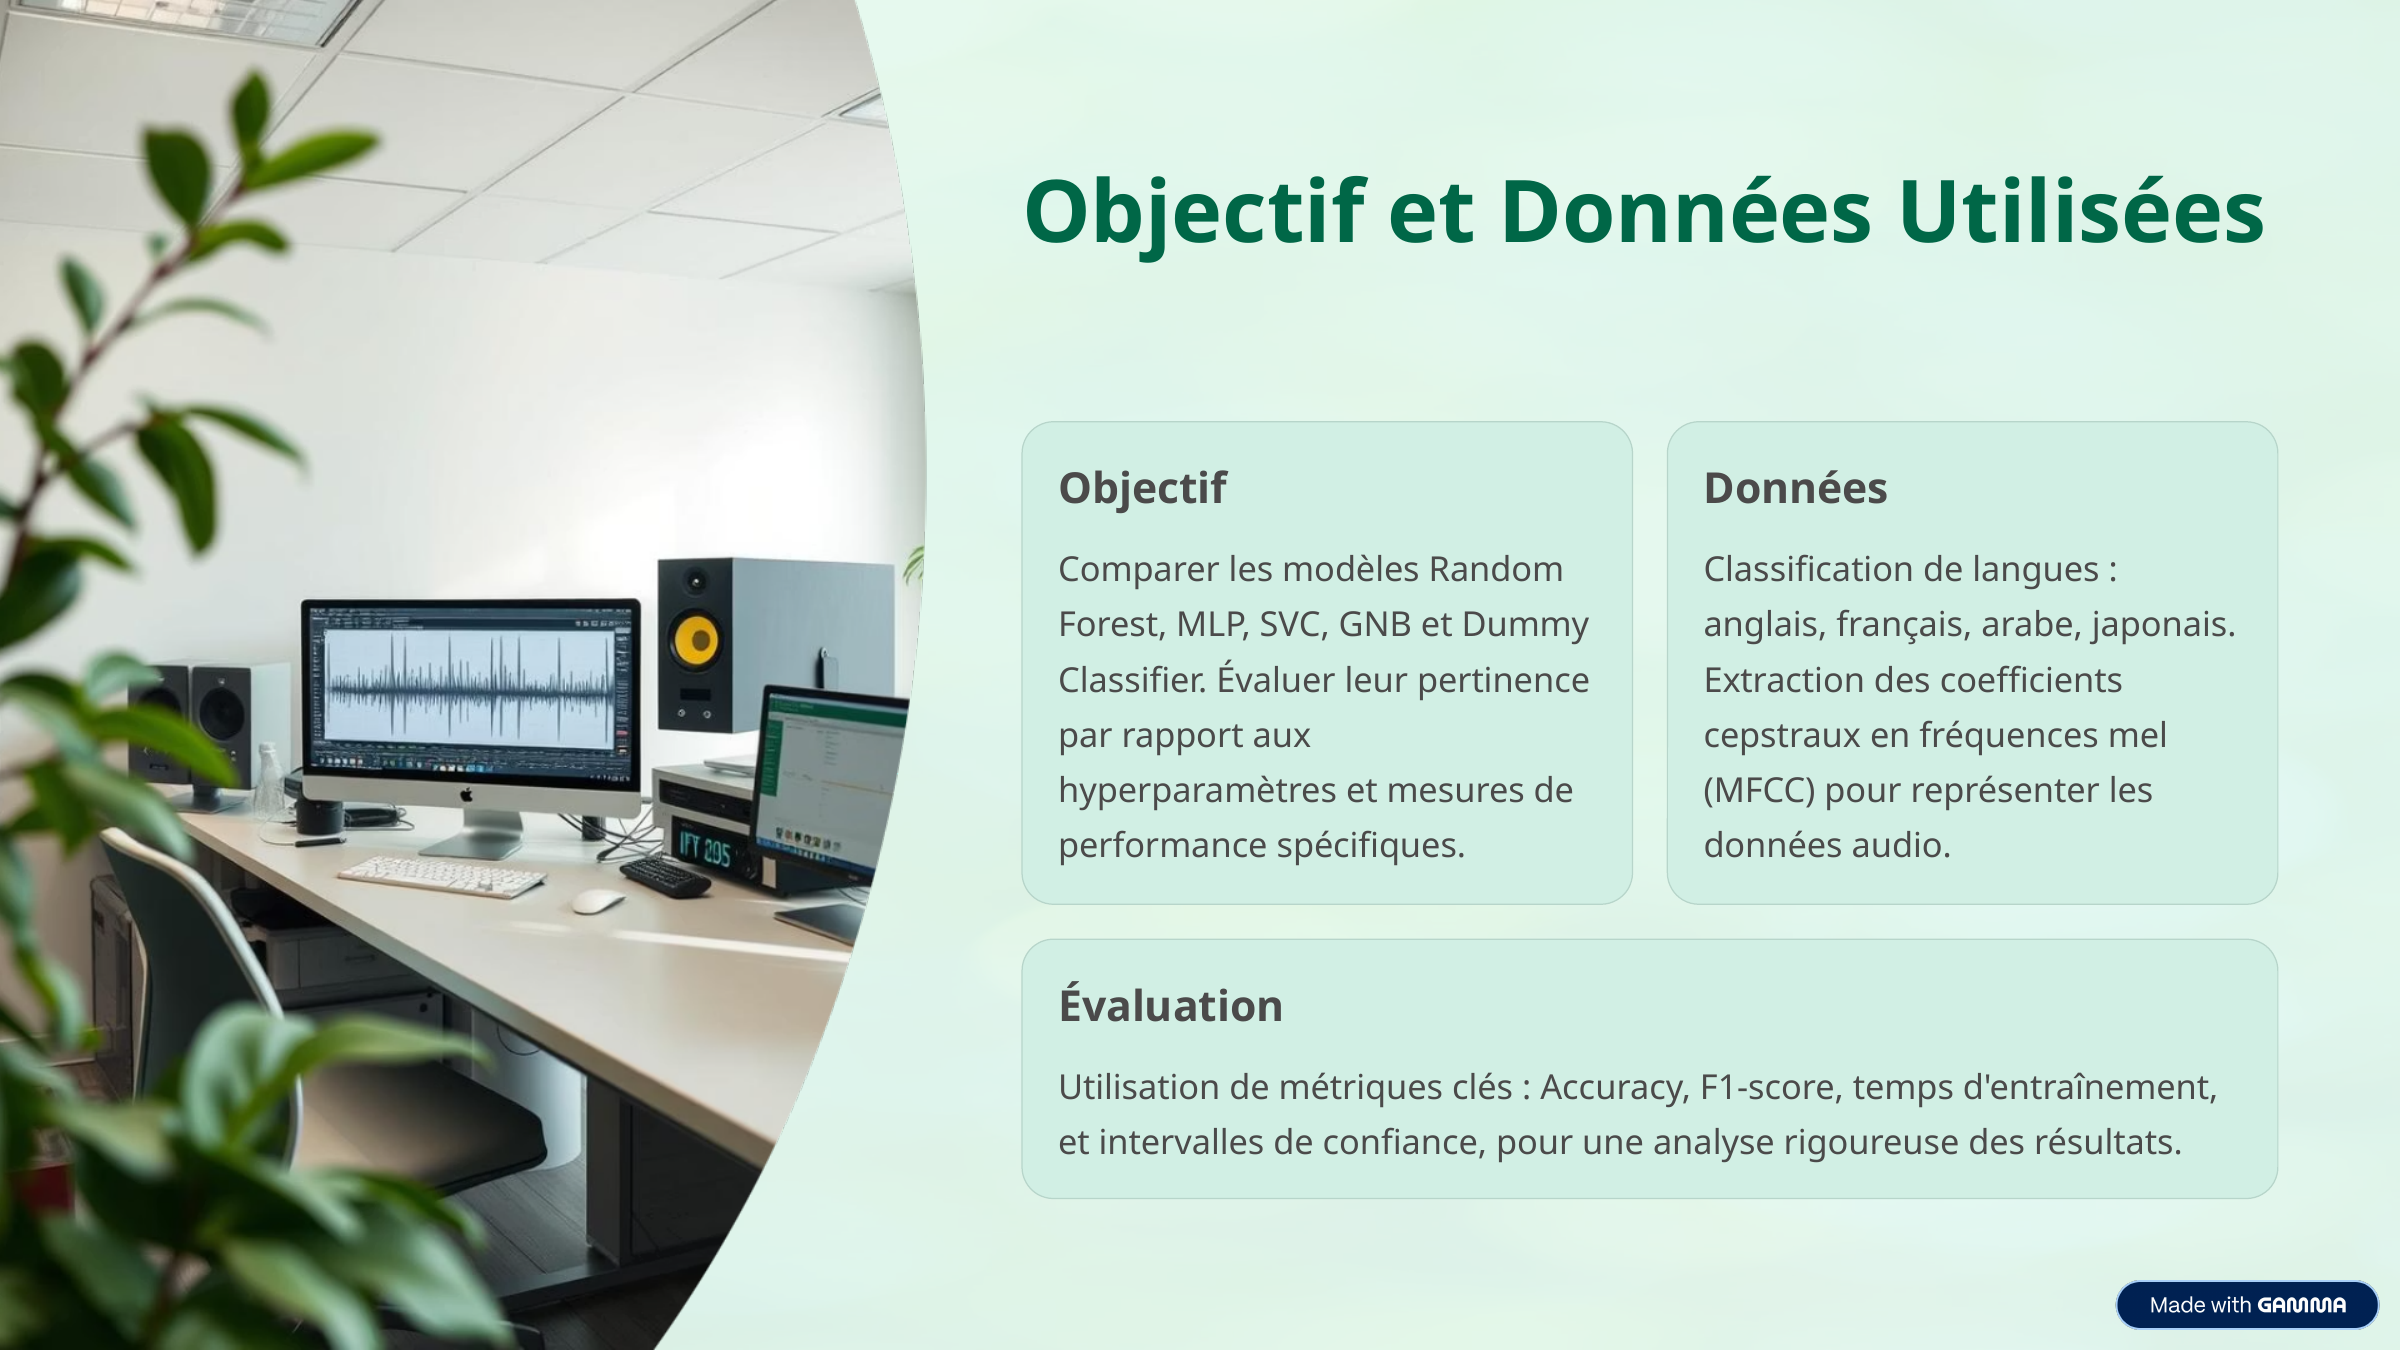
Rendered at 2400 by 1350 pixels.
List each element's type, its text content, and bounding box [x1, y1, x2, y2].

text_box Données [1703, 457, 2140, 513]
text_box Comparer les modèles Random Forest, MLP, SVC, GNB et Dummy Classifier. Évaluer leur pertinence par rapport aux hyperparamètres et mesures de performance spécifiques. [1058, 533, 1597, 869]
text_box Objectif et Données Utilisées [1022, 151, 2278, 370]
text_box Classification de langues : anglais, français, arabe, japonais. Extraction des coefficients cepstraux en fréquences mel (MFCC) pour représenter les données audio. [1703, 533, 2242, 869]
text_box Objectif [1058, 457, 1495, 513]
picture [2106, 1271, 2389, 1339]
text_box Utilisation de métriques clés : Accuracy, F1-score, temps d'entraînement, et intervalles de confiance, pour une analyse rigoureuse des résultats. [1058, 1050, 2242, 1163]
text_box [1022, 939, 2278, 1199]
text_box [1022, 421, 1633, 905]
text_box [1667, 421, 2278, 905]
text_box Évaluation [1058, 975, 1495, 1030]
picture [0, 0, 945, 1350]
